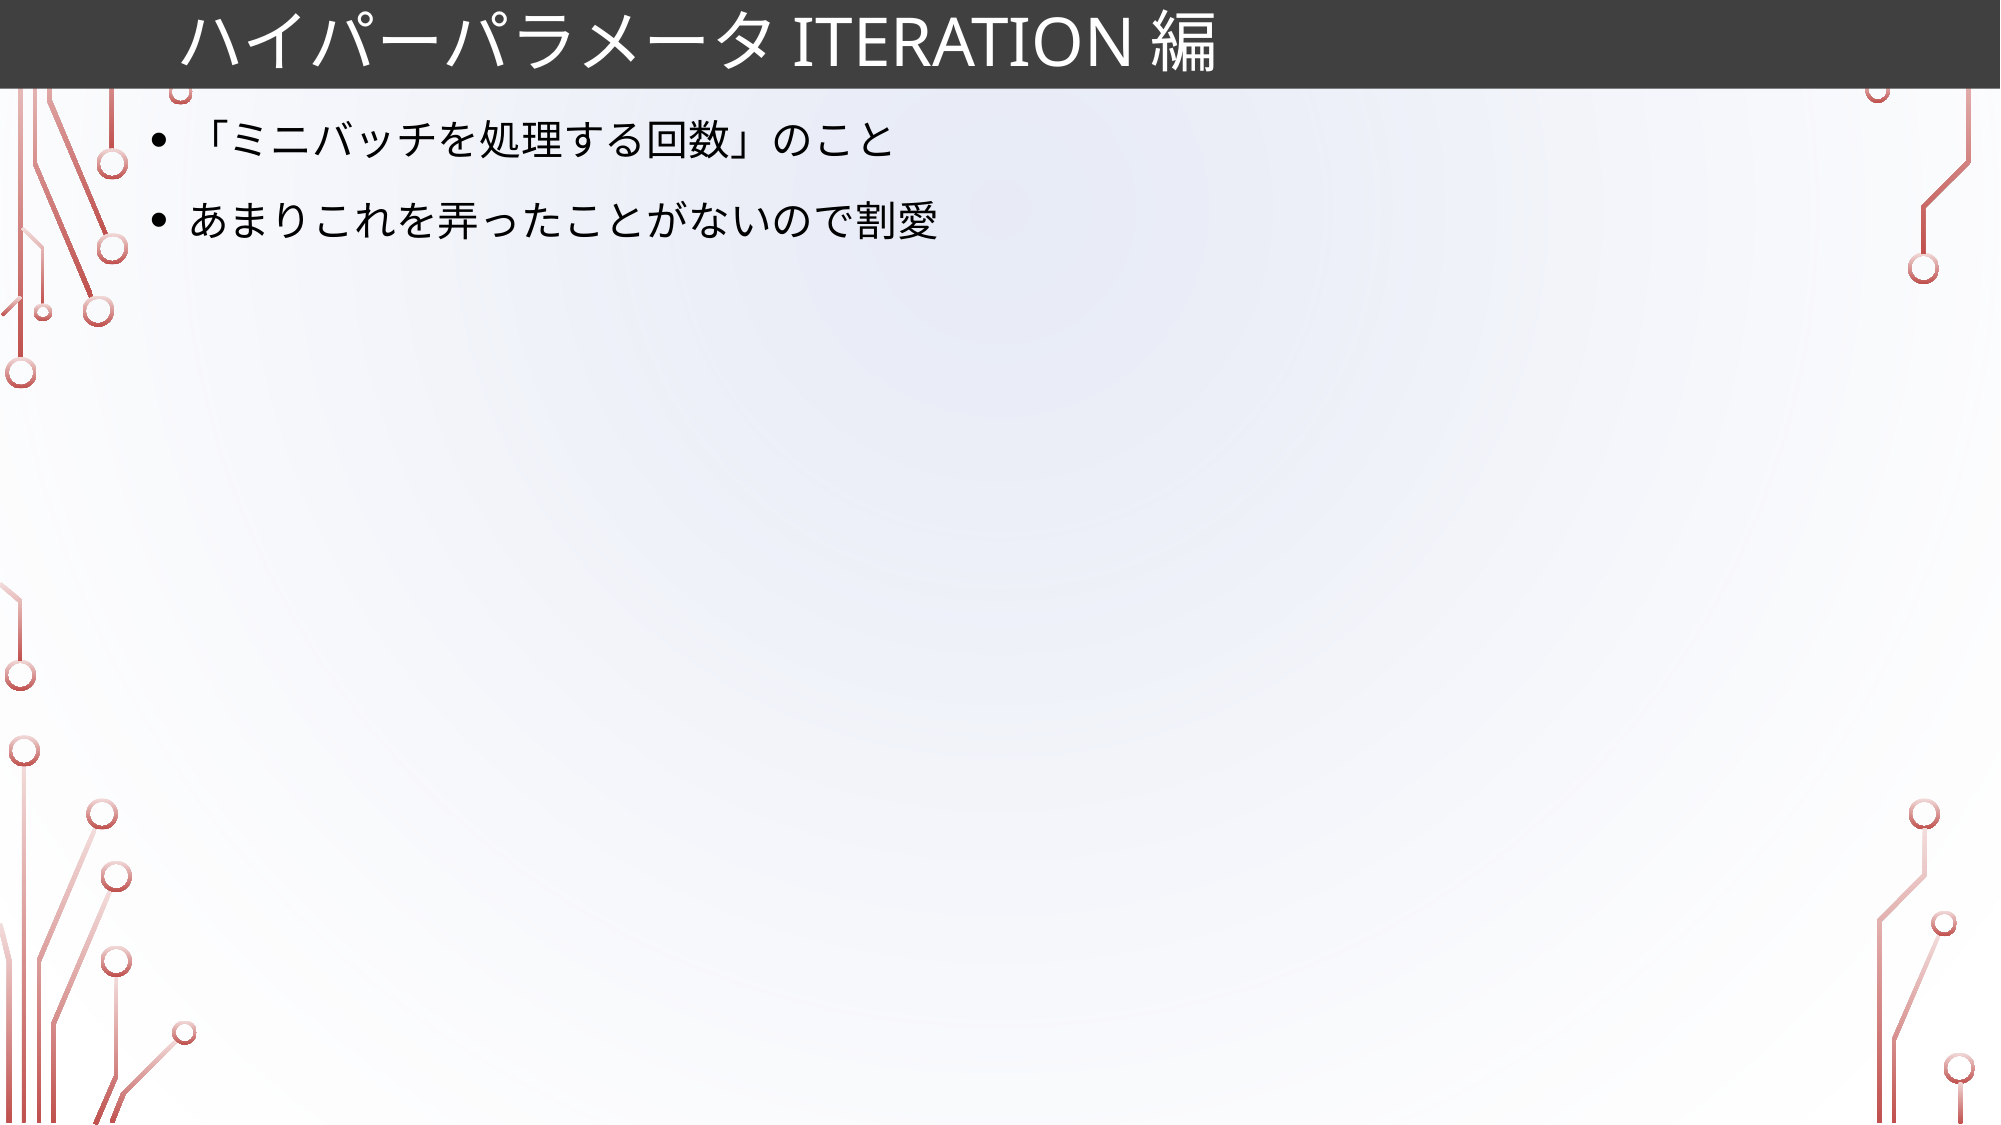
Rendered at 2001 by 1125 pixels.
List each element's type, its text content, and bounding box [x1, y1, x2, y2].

title ハイパーパラメータiteration編 [0, 0, 2000, 89]
list 「ミニバッチを処理する回数」のこと あまりこれを弄ったことがないので割愛 [134, 96, 1866, 1021]
